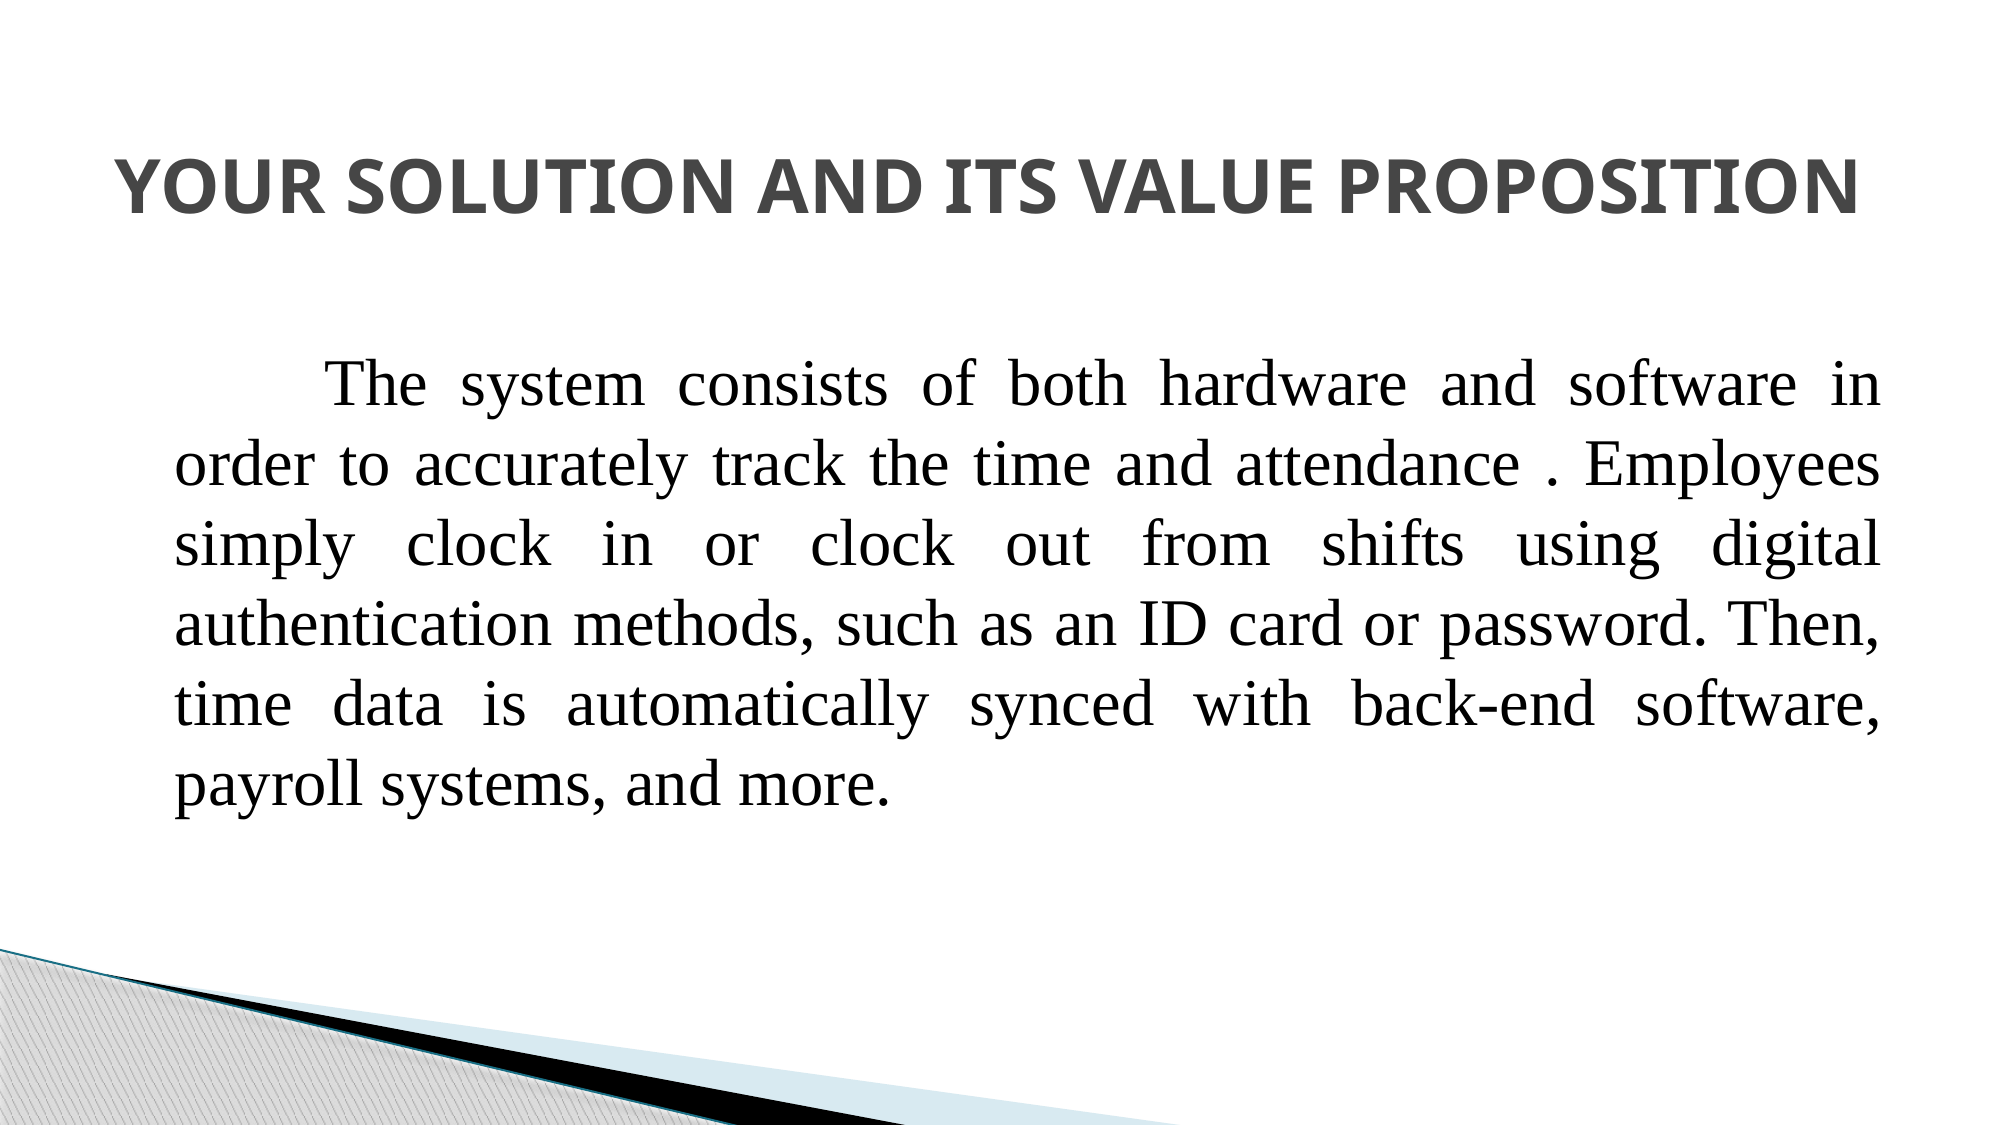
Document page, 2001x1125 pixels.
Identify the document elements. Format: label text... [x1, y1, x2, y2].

title YOUR SOLUTION AND ITS VALUE PROPOSITION [99, 45, 1900, 233]
list The system consists of both hardware and software in order to accurately track the time and attendance . Employees simply clock in or clock out from shifts using digital authentication methods, such as an ID card or password. Then, time data is automatically synced with back-end software, payroll systems, and more. [99, 243, 1900, 986]
